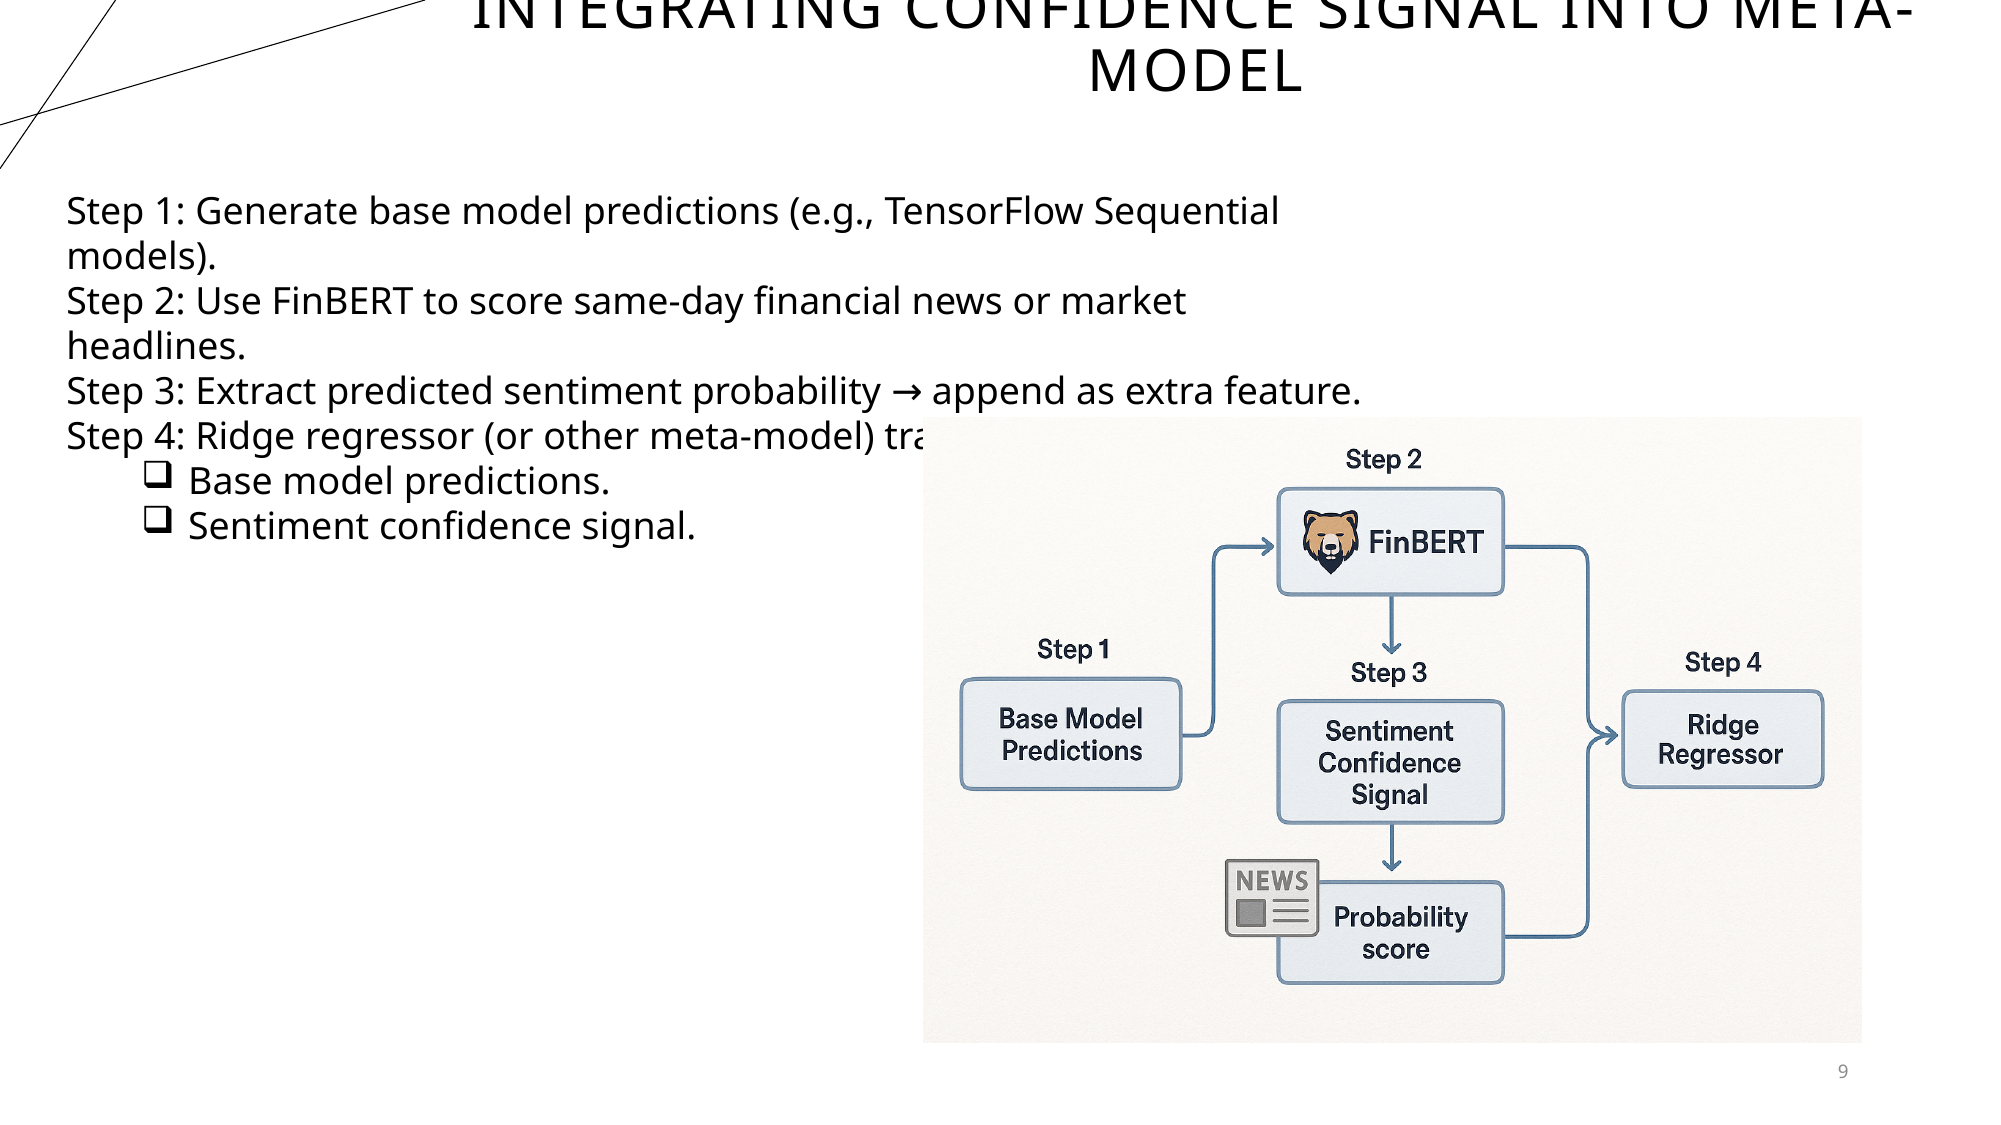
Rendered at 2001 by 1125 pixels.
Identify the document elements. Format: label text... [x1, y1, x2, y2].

title Integrating Confidence Signal into Meta-Model [405, 22, 1986, 112]
picture [923, 417, 1862, 1043]
slide_number 9 [1701, 1042, 1864, 1103]
text_box Step 1: Generate base model predictions (e.g., TensorFlow Sequential models). Step 2: Use FinBERT to score same-day financial news or market headlines. Step 3: Extract predicted sentiment probability → append as extra feature. Step 4: Ridge regressor (or other meta-model) trains on both: Base model predictions. Sentiment confidence signal. [51, 179, 1393, 555]
